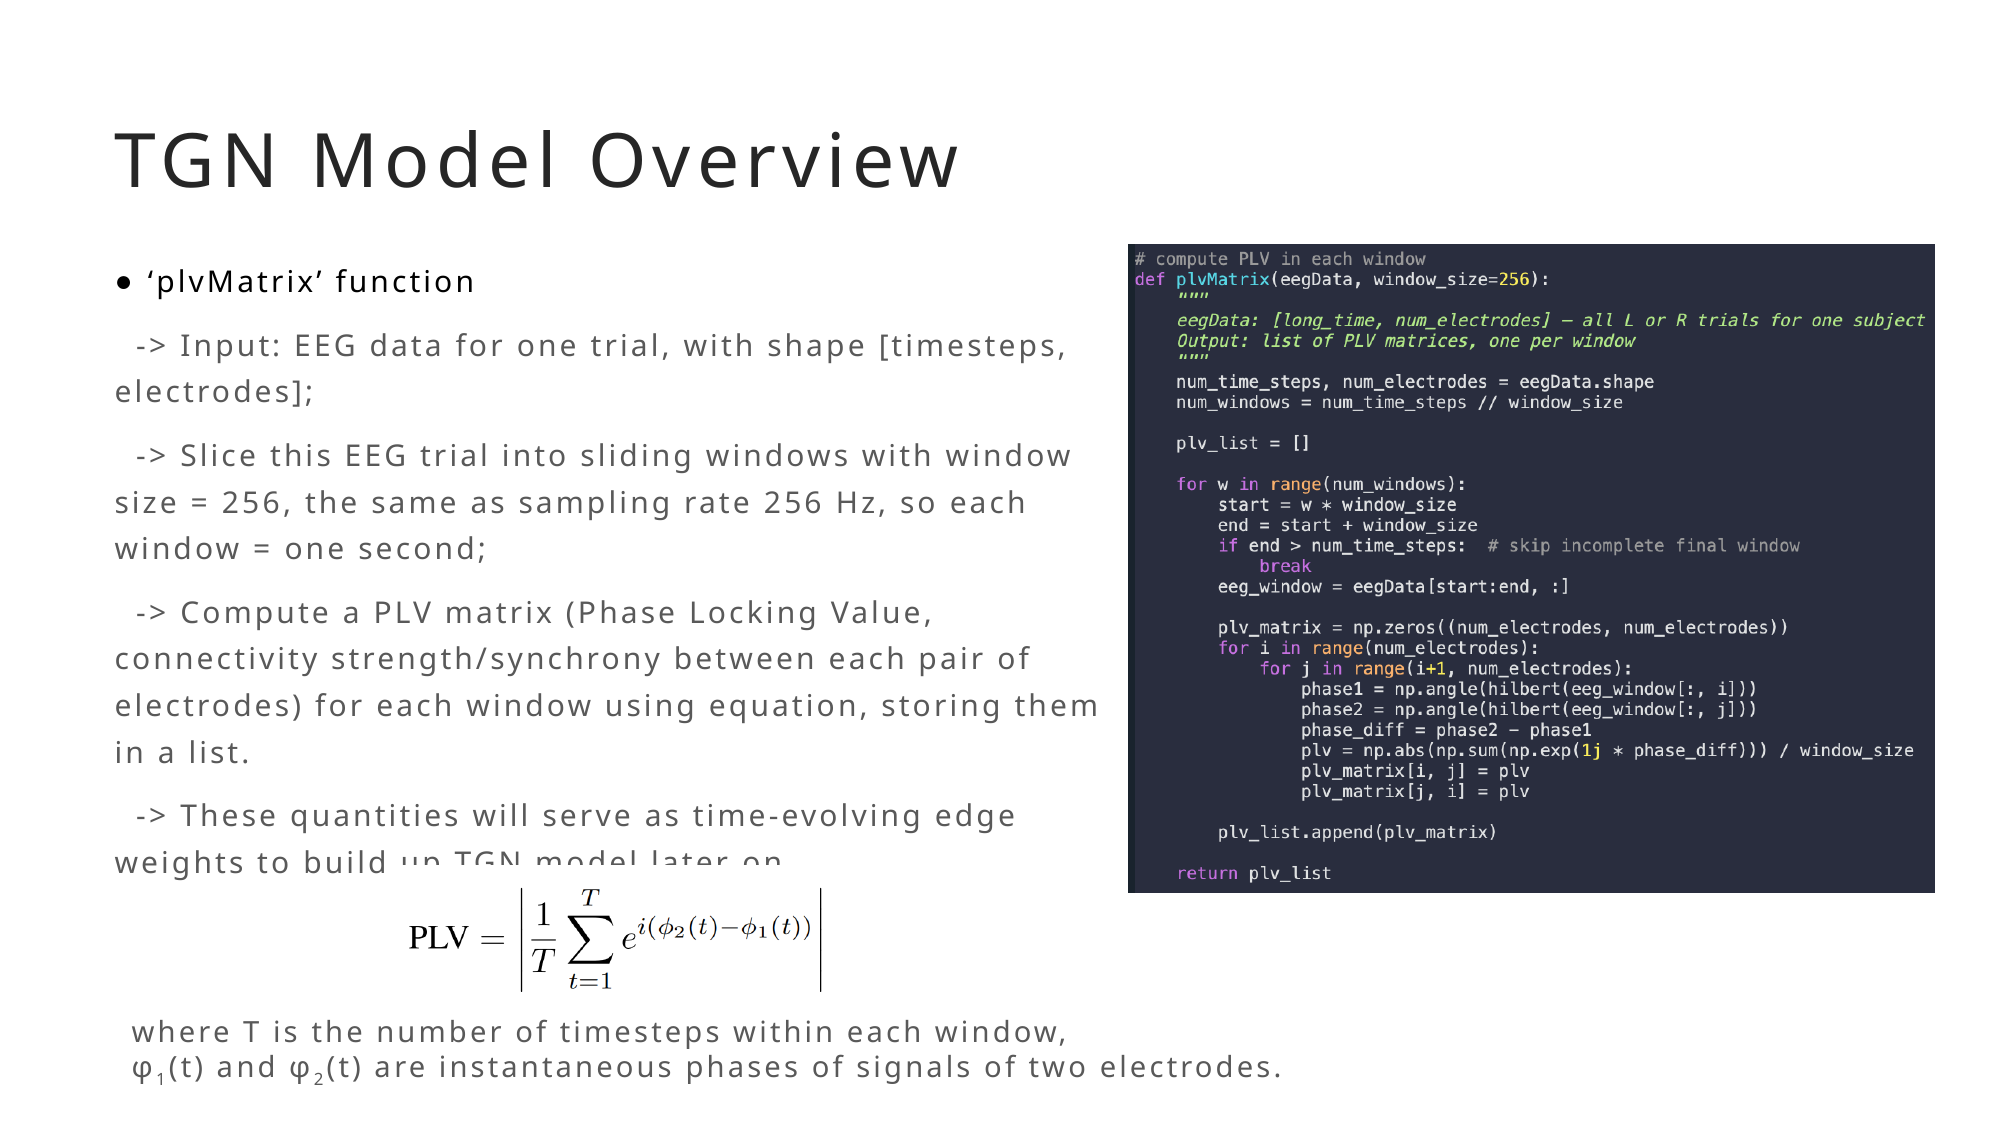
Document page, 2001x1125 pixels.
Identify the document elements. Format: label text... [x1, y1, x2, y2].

picture [392, 865, 836, 1007]
text_box where T is the number of timesteps within each window, φ1(t) and φ2(t) are instantaneous phases of signals of two electrodes. [116, 1006, 1658, 1096]
picture [1127, 243, 1936, 893]
list ‘plvMatrix’ function -> Input: EEG data for one trial, with shape [timesteps, electrodes]; -> Slice this EEG trial into sliding windows with window size = 256, the same as sampling rate 256 Hz, so each window = one second; -> Compute a PLV matrix (Phase Locking Value, connectivity strength/synchrony between each pair of electrodes) for each window using equation, storing them in a list. -> These quantities will serve as time-evolving edge weights to build up TGN model later on... [99, 244, 1127, 893]
title TGN Model Overview [99, 99, 1900, 216]
